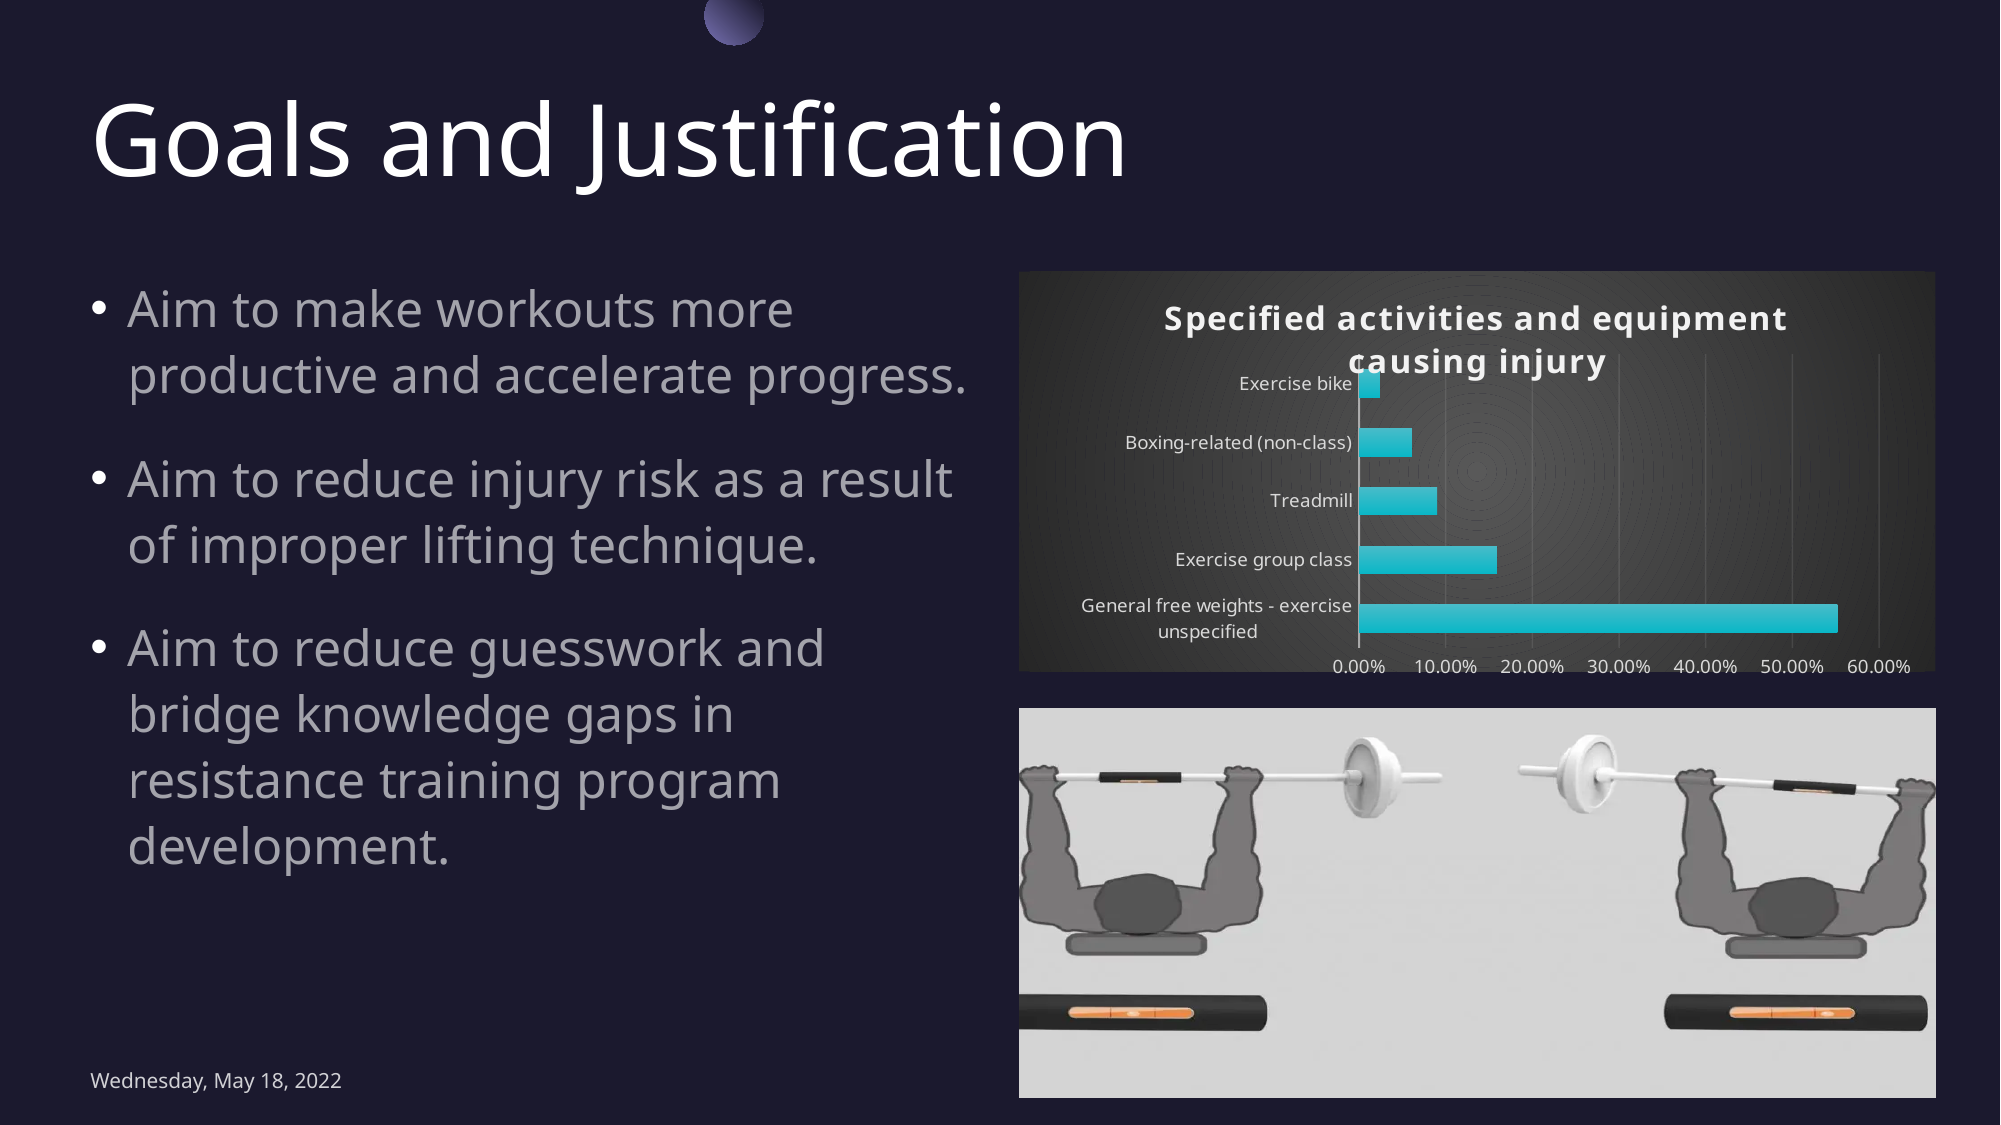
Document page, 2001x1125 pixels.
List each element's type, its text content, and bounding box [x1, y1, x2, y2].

list Aim to make workouts more productive and accelerate progress. Aim to reduce injury risk as a result of improper lifting technique. Aim to reduce guesswork and bridge knowledge gaps in resistance training program development. [90, 271, 981, 975]
title Goals and Justification [90, 90, 1911, 309]
chart [1018, 271, 1936, 680]
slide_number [90, 1067, 522, 1093]
picture [1018, 708, 1936, 1098]
text_box [703, 0, 765, 47]
